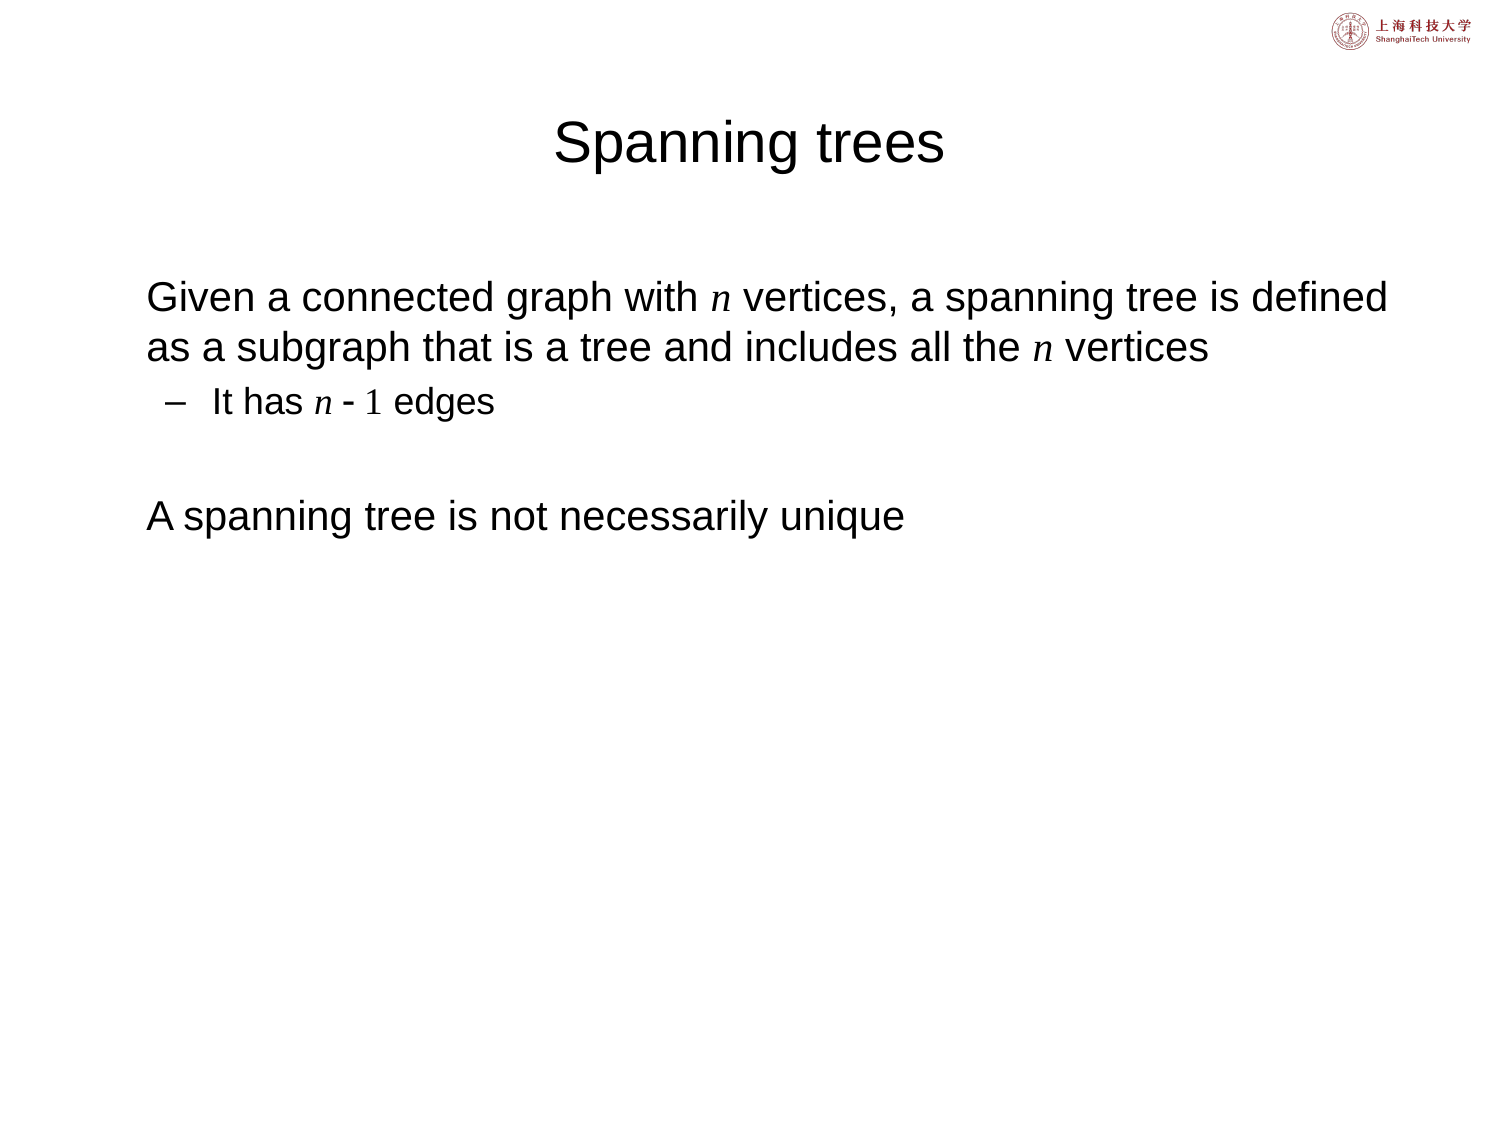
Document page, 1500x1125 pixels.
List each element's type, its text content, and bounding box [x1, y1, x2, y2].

list Given a connected graph with n vertices, a spanning tree is defined as a subgraph that is a tree and includes all the n vertices It has n  1 edges A spanning tree is not necessarily unique [74, 262, 1426, 1006]
picture [1327, 0, 1478, 109]
title Spanning trees [74, 44, 1426, 233]
